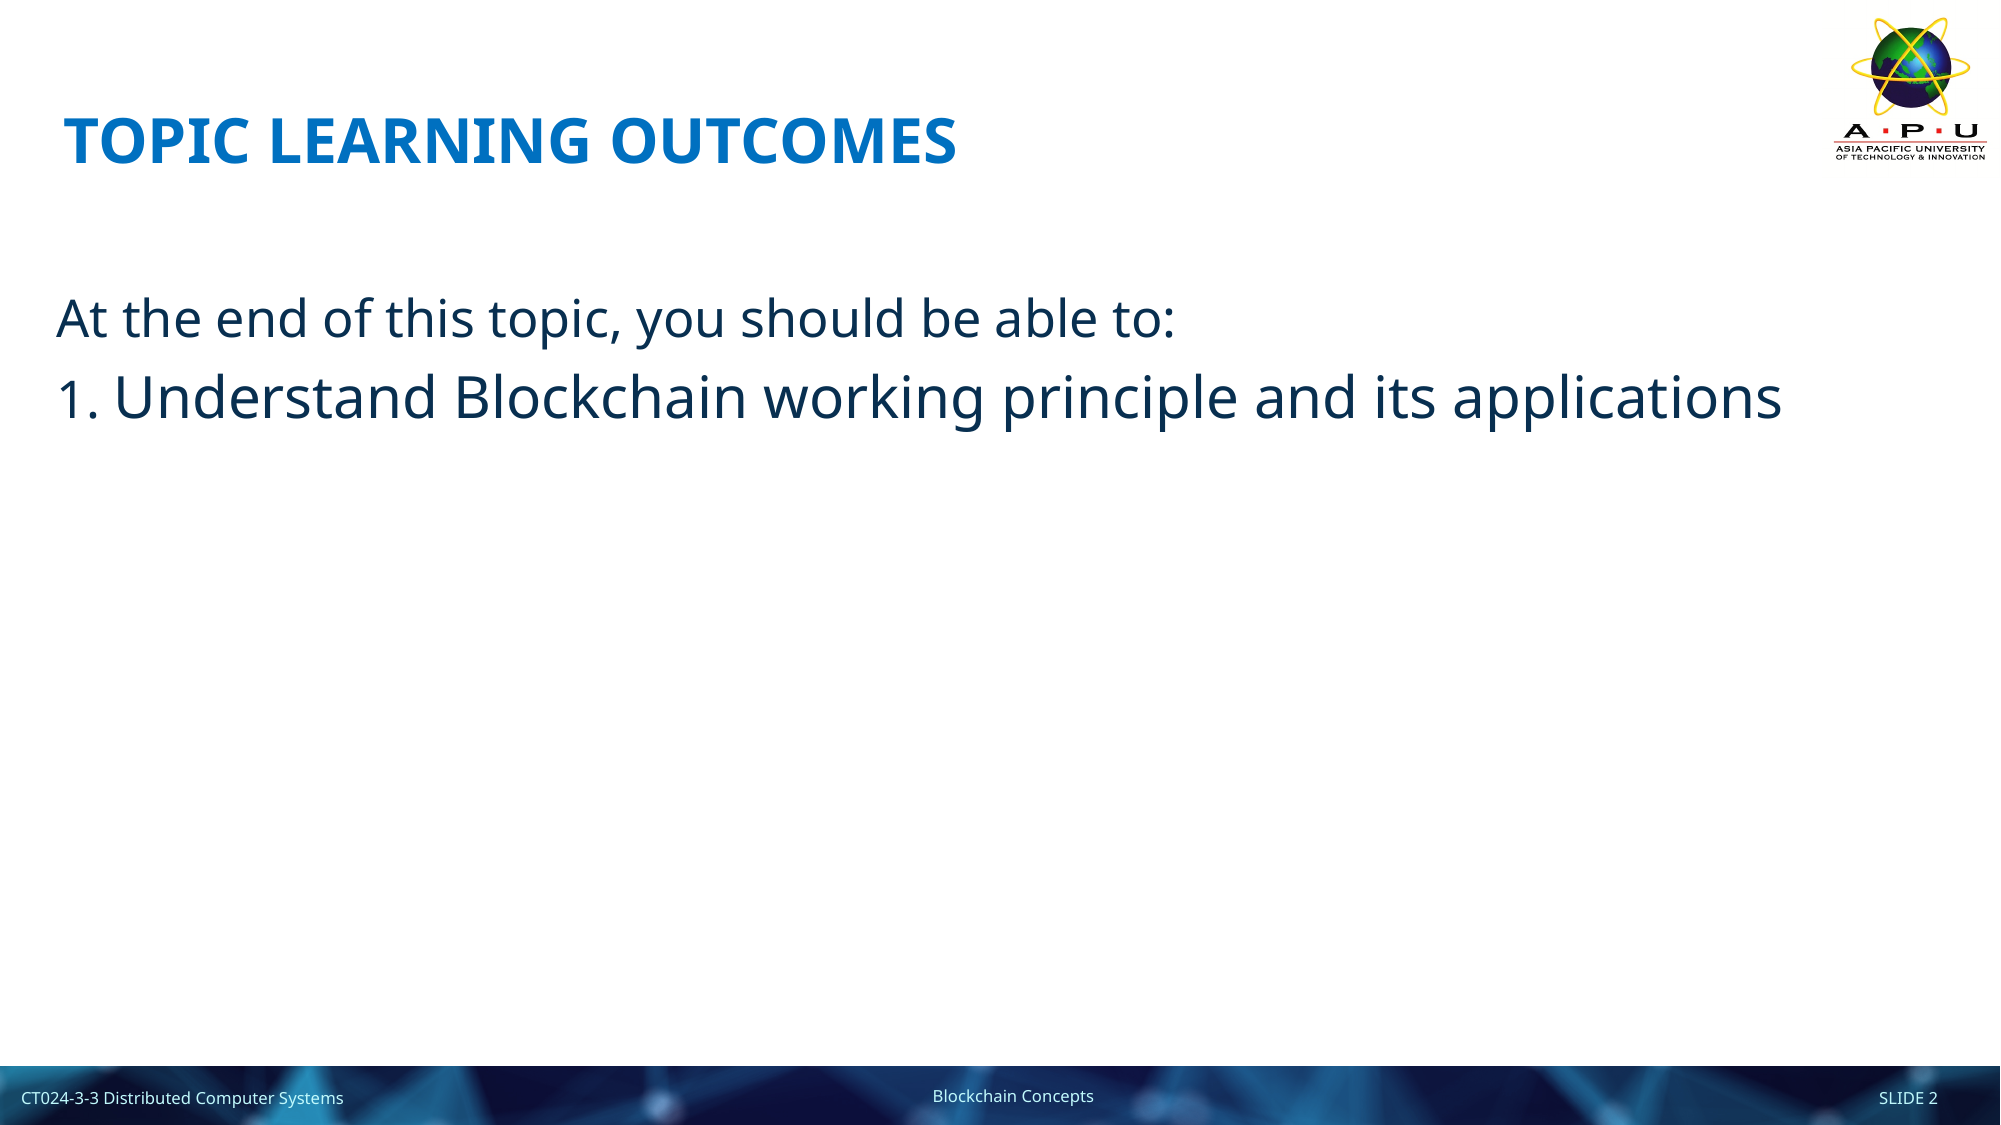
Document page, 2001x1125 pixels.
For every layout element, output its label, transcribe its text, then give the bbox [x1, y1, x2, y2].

title TOPIC LEARNING OUTCOMES [48, 45, 1764, 233]
picture [1822, 0, 2000, 178]
picture [0, 1066, 2000, 1125]
list At the end of this topic, you should be able to: 1. Understand Blockchain working principle and its applications [41, 278, 1969, 1021]
